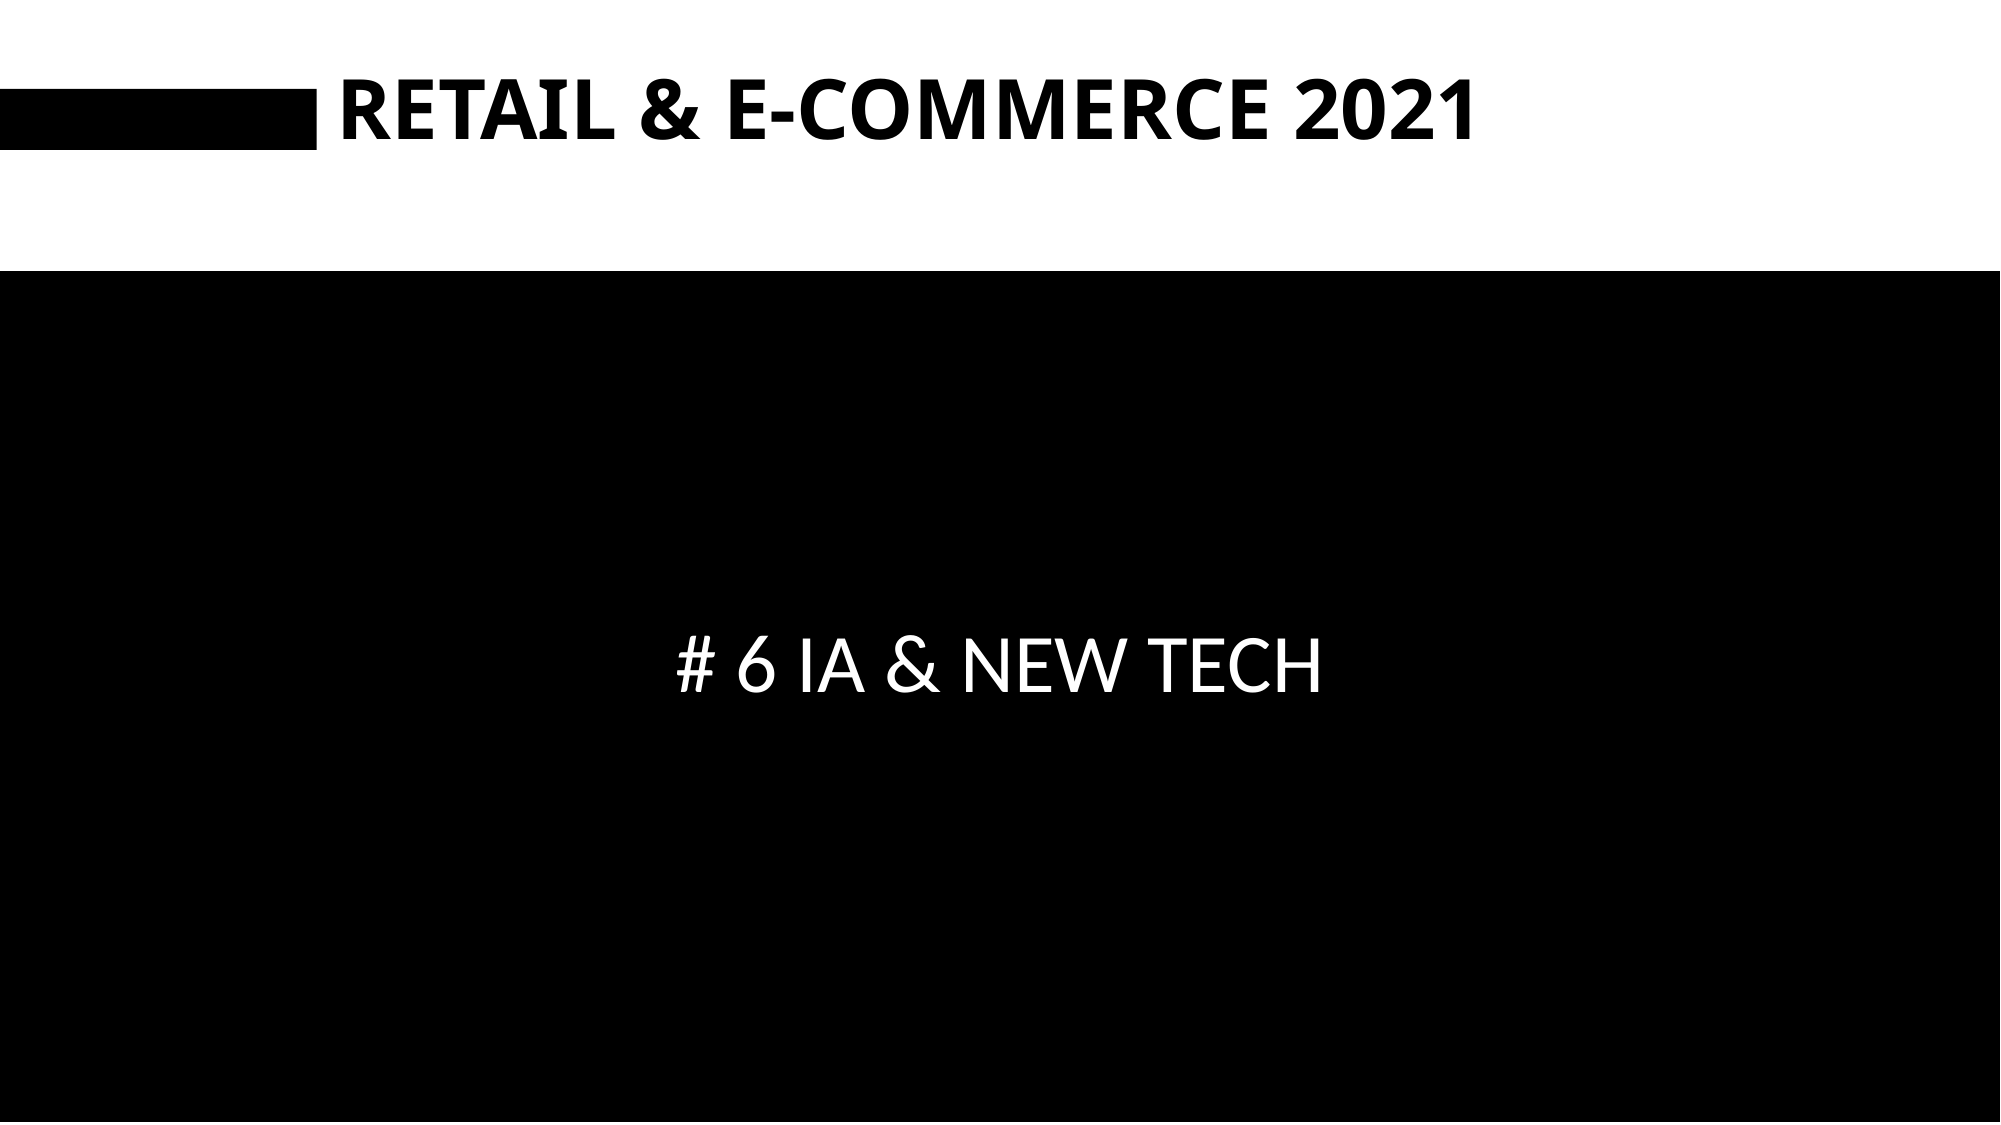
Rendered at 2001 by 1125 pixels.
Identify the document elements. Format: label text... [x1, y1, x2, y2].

title RETAIL & E-COMMERCE 2021 [321, 4, 2000, 222]
text_box [0, 88, 318, 151]
text_box # 6 IA & NEW TECH [0, 271, 2000, 1122]
